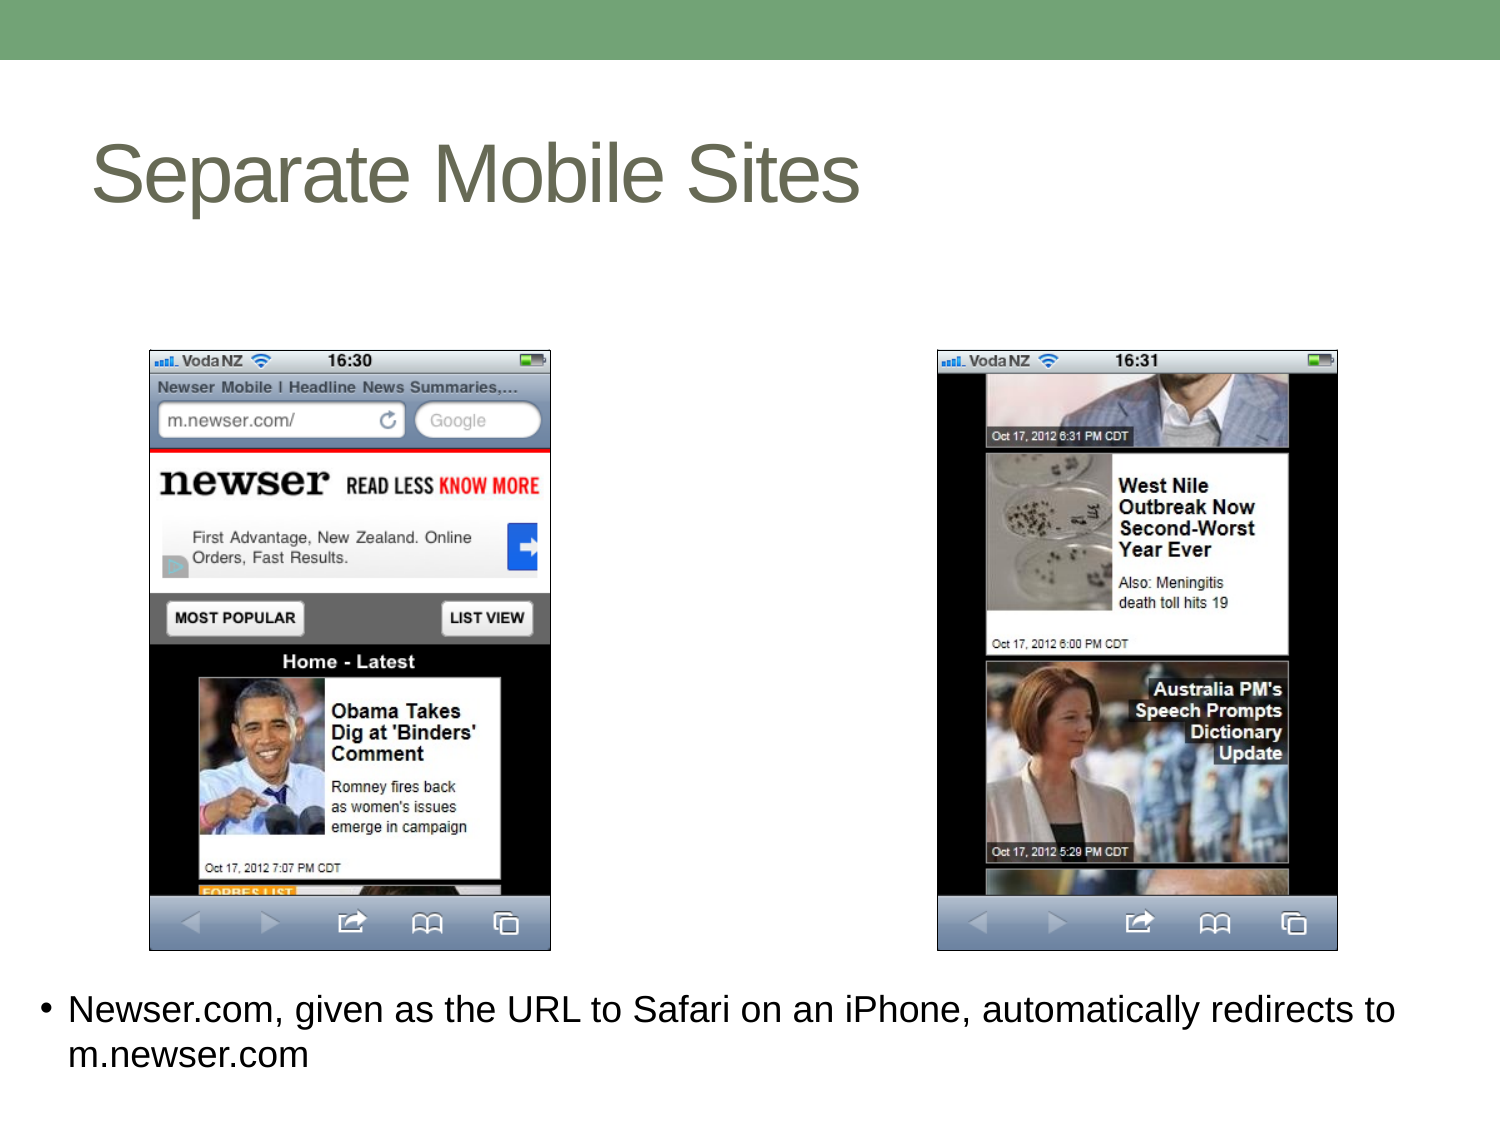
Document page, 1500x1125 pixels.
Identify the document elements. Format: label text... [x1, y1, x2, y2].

picture [937, 349, 1338, 951]
title Separate Mobile Sites [75, 87, 1425, 250]
text_box Newser.com, given as the URL to Safari on an iPhone, automatically redirects to m.newser.com [24, 977, 1413, 1125]
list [149, 349, 551, 951]
